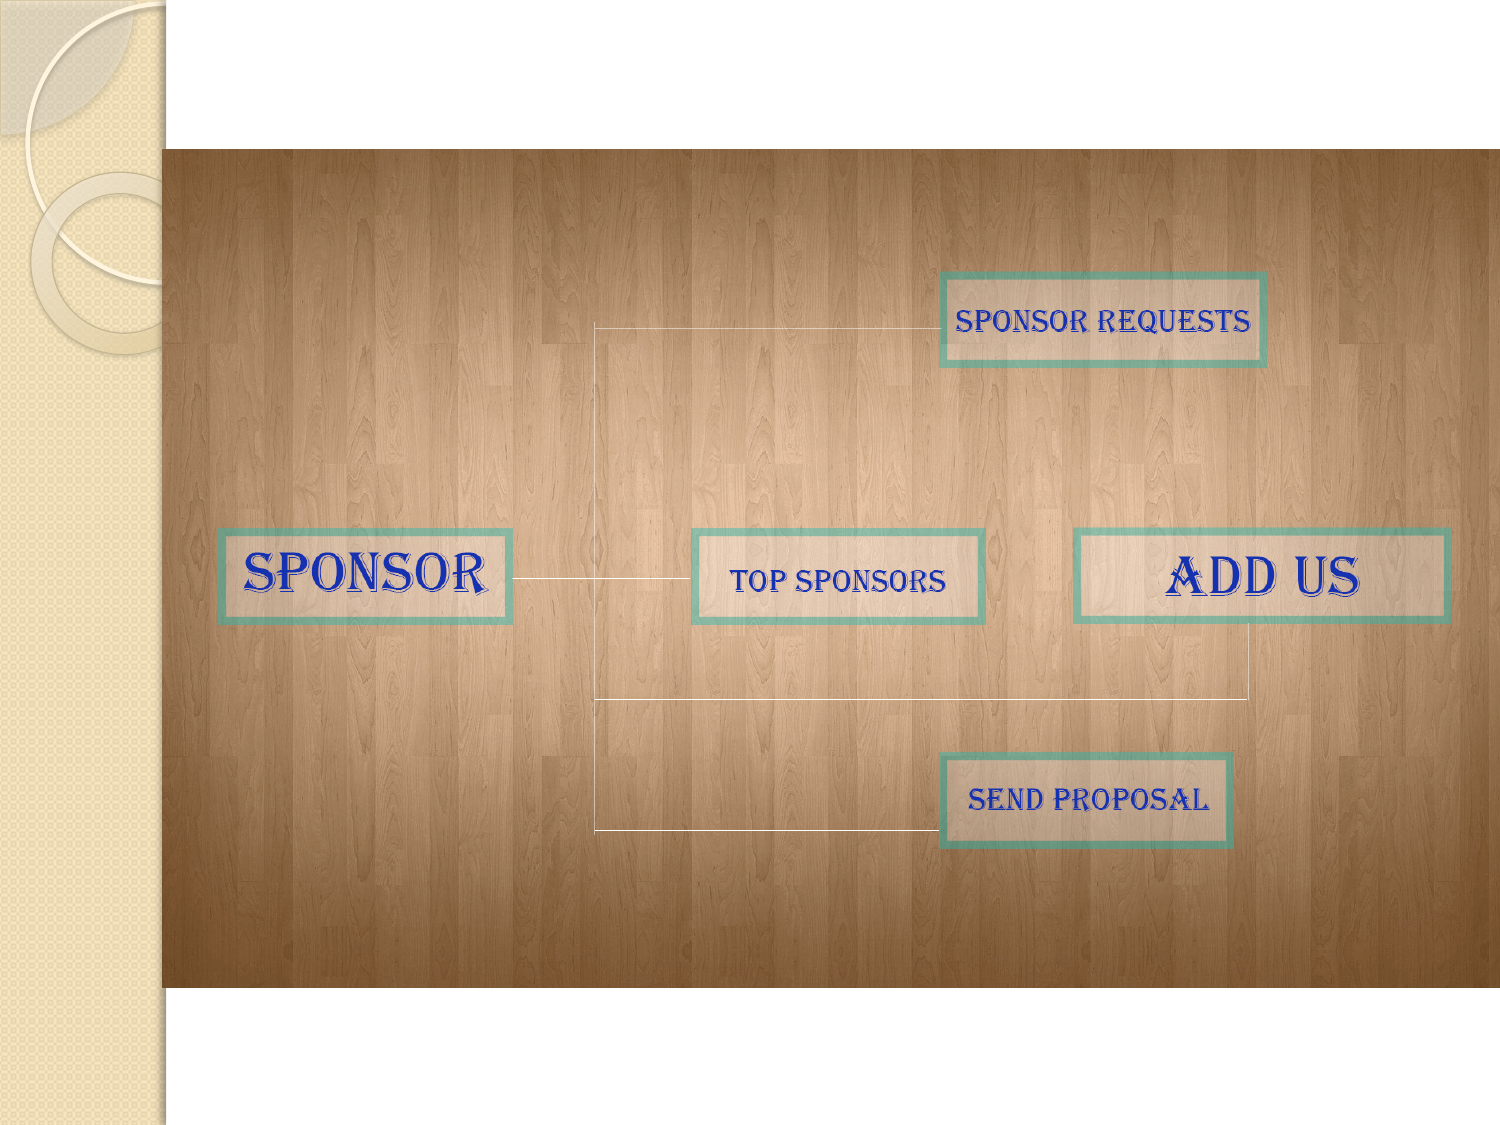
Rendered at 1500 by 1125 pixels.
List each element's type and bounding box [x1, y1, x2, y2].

list [162, 149, 1500, 988]
